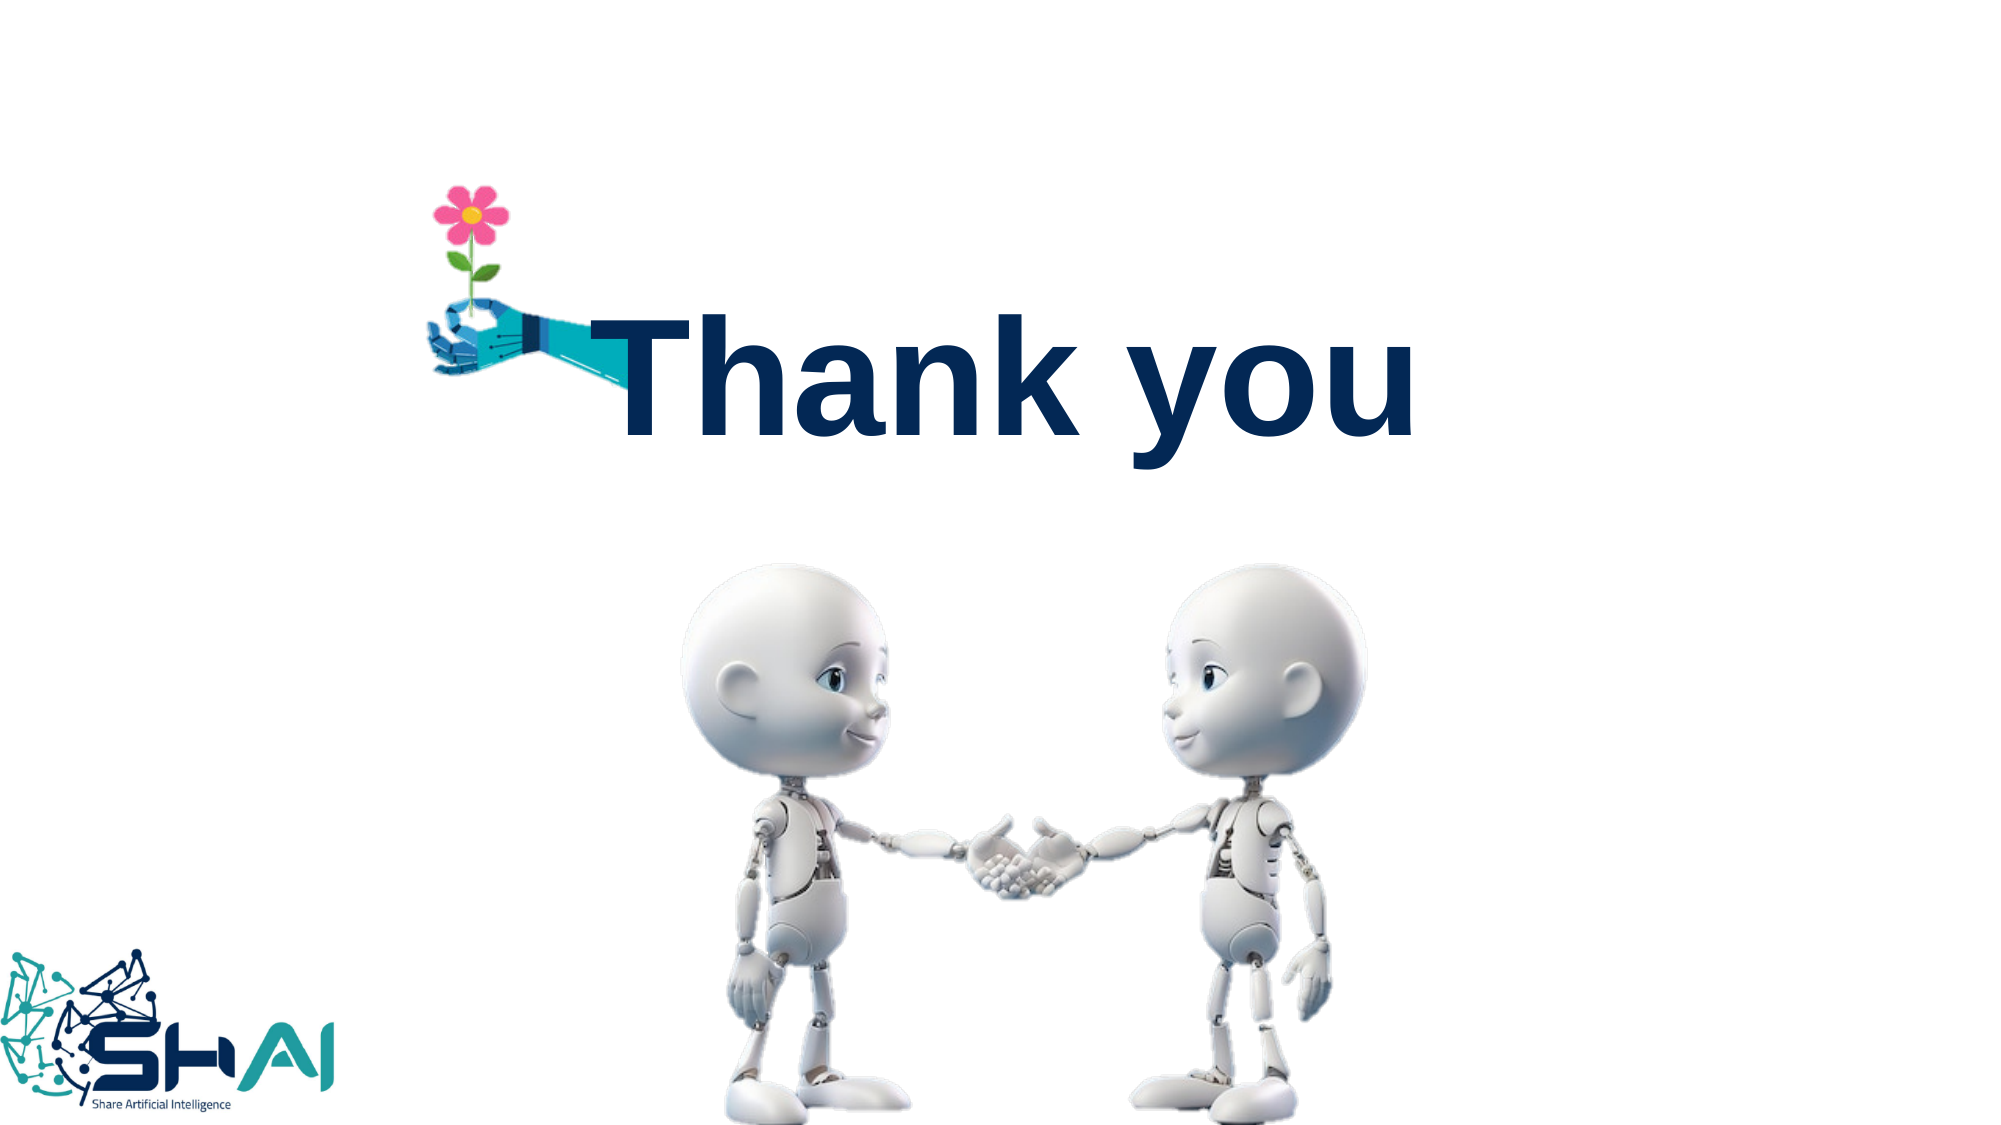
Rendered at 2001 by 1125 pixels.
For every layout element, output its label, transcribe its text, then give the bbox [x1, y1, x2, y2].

picture [0, 935, 338, 1125]
picture [315, 133, 631, 446]
title Thank you [574, 272, 1602, 490]
picture [531, 489, 1510, 1125]
